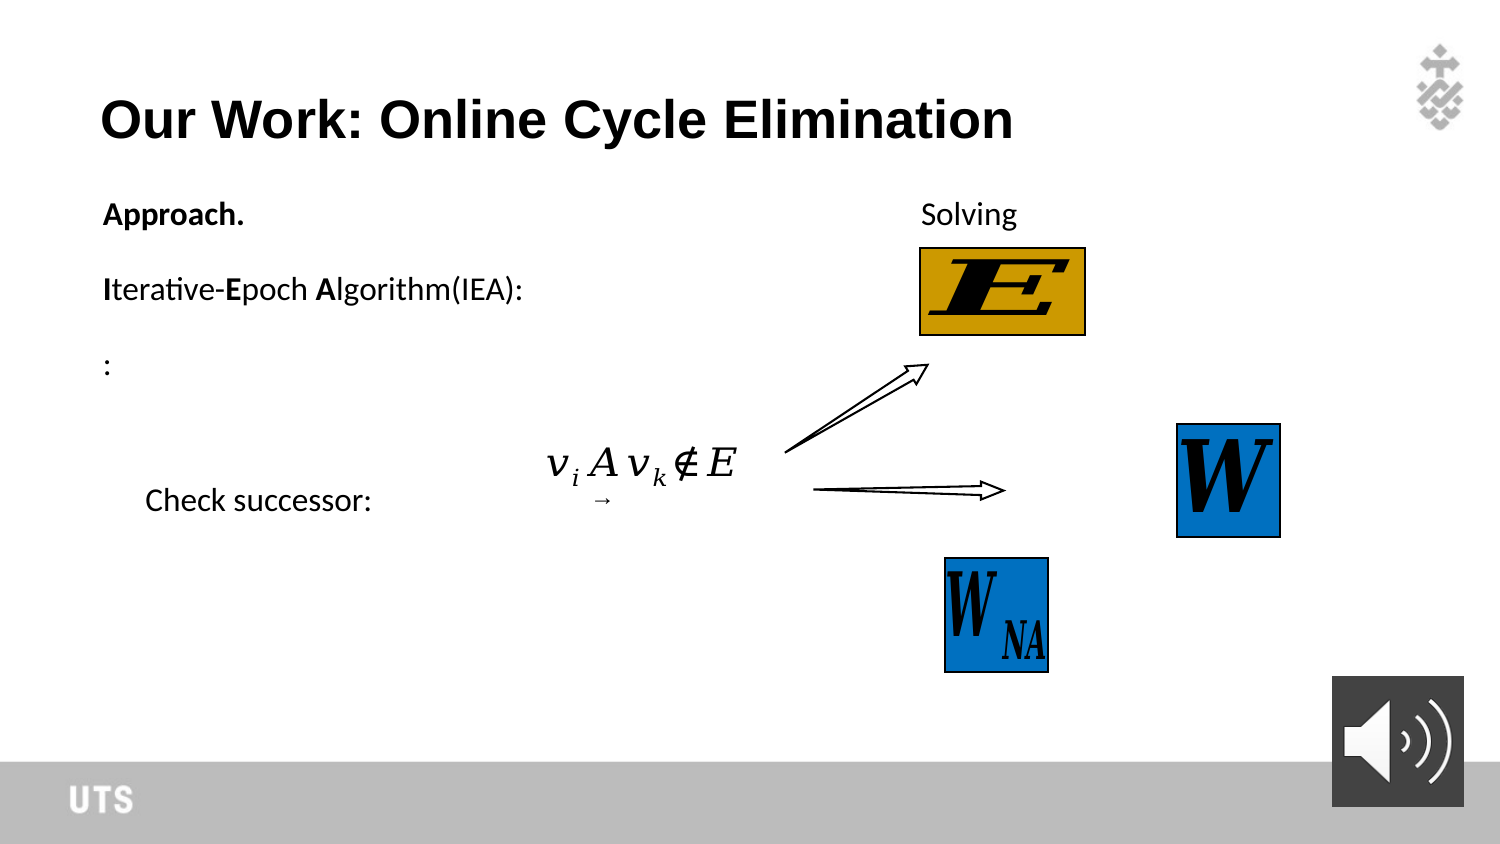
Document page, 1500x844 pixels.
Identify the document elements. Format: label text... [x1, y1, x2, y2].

text_box [813, 481, 1004, 500]
text_box Our Work: Online Cycle Elimination [100, 10, 1352, 150]
text_box Check successor: [145, 472, 456, 535]
slide_number 36 [1361, 29, 1454, 88]
text_box Solving [921, 186, 1164, 249]
text_box [784, 364, 928, 453]
picture [0, 0, 1500, 844]
